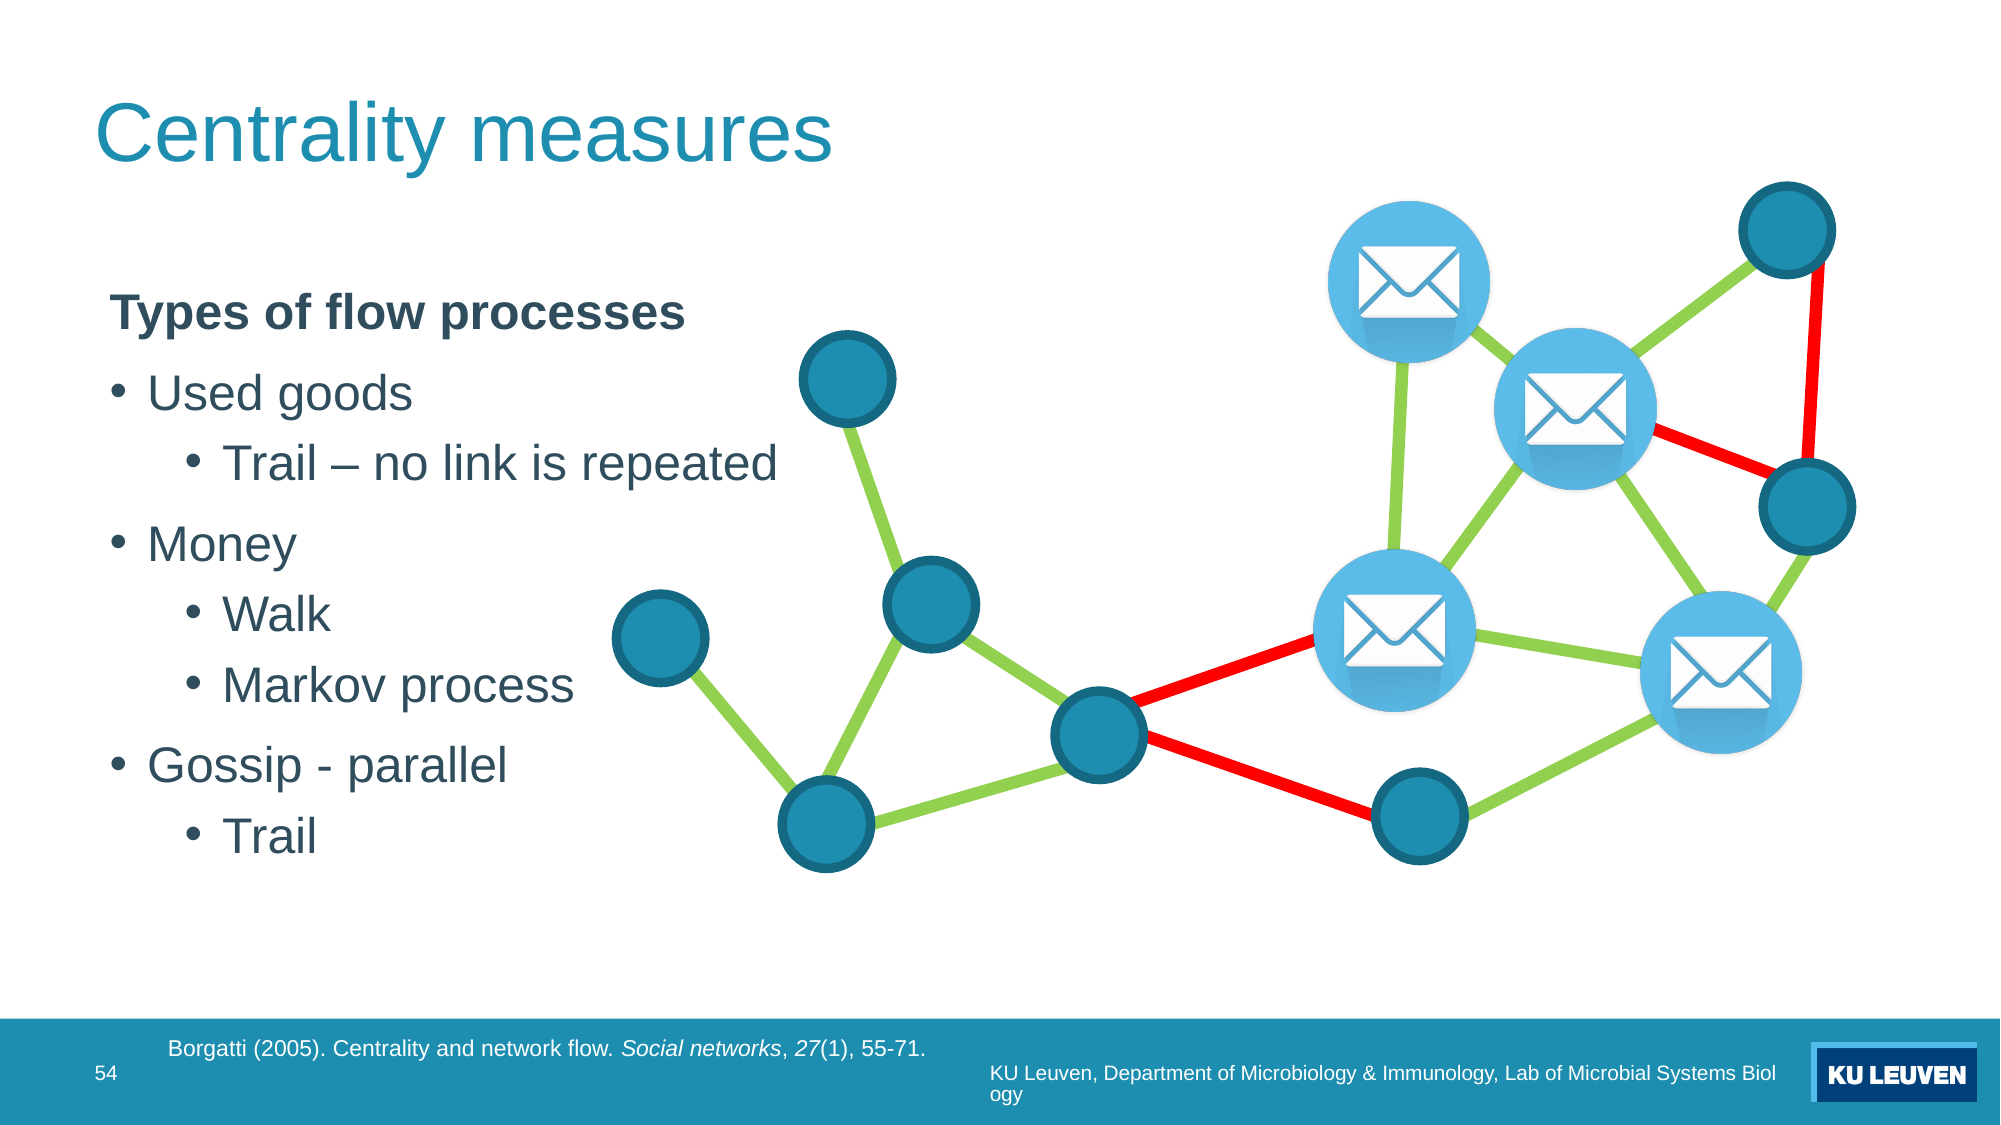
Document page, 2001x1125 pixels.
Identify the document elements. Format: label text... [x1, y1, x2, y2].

list Types of flow processes Used goods Trail – no link is repeated Money Walk Markov process Gossip - parallel Trail [94, 271, 1906, 1004]
title Centrality measures [94, 33, 1906, 223]
text_box Borgatti (2005). Centrality and network flow. Social networks, 27(1), 55-71. [153, 1026, 977, 1069]
picture [1811, 1042, 1977, 1102]
picture [1318, 191, 1667, 500]
footer KU Leuven, Department of Microbiology & Immunology, Lab of Microbial Systems Biology [989, 1018, 1809, 1125]
slide_number 54 [94, 1018, 201, 1125]
picture [1630, 581, 1812, 764]
picture [1303, 539, 1486, 722]
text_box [616, 186, 1852, 869]
